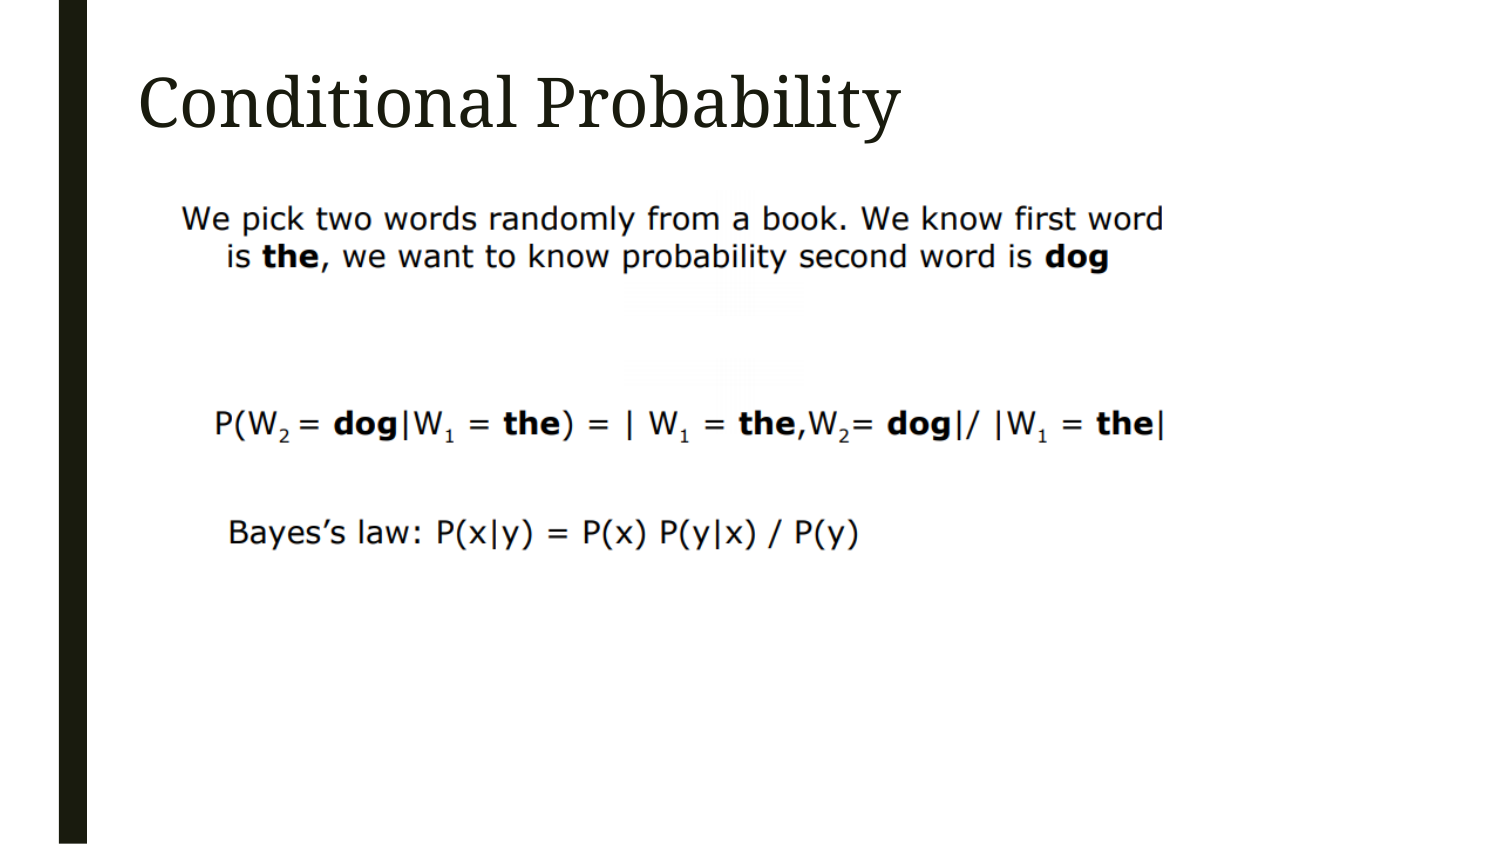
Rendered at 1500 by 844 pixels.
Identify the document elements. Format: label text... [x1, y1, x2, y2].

title Conditional Probability [126, 63, 1013, 201]
picture [168, 175, 1214, 317]
picture [168, 358, 1214, 609]
